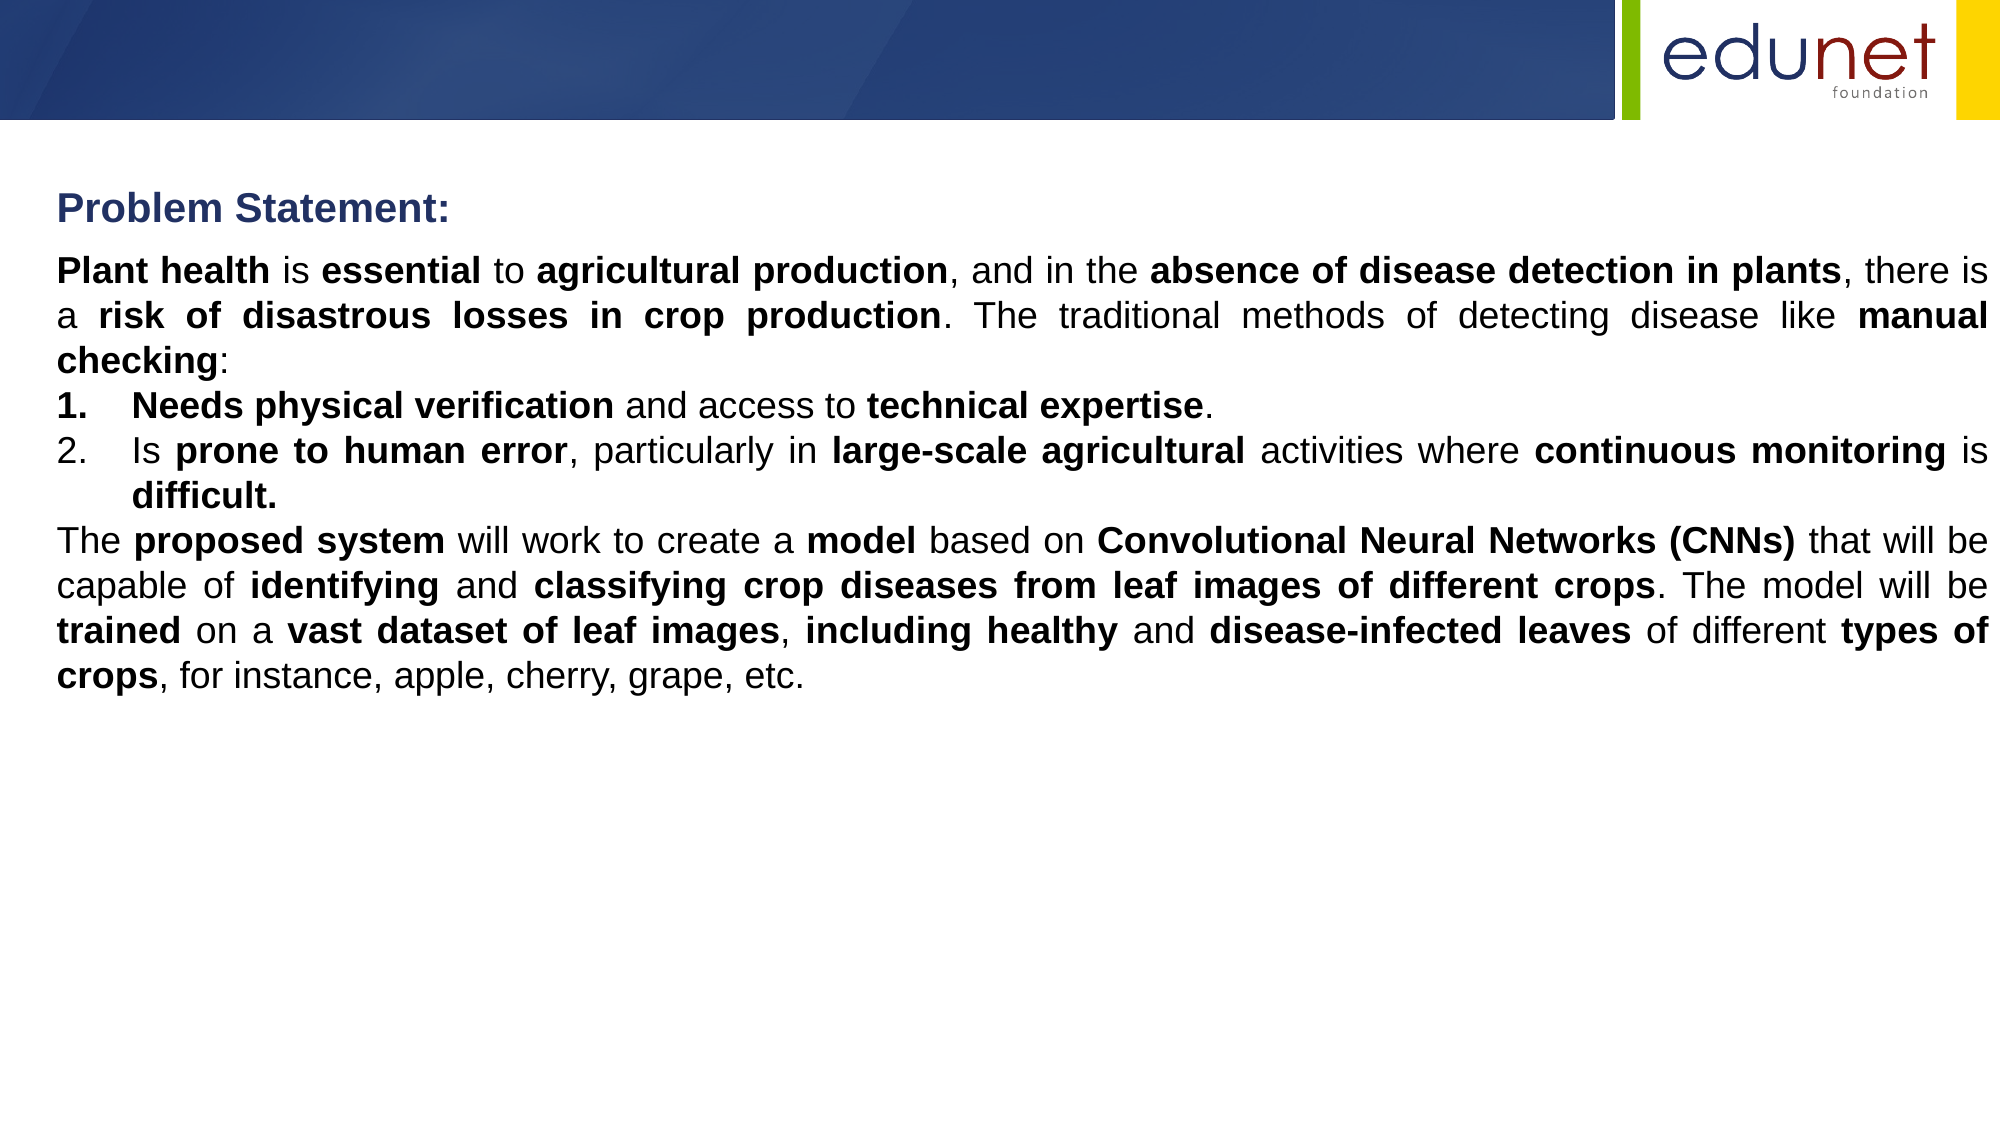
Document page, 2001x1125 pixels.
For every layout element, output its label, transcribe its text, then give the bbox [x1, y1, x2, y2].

text_box Plant health is essential to agricultural production, and in the absence of disease detection in plants, there is a risk of disastrous losses in crop production. The traditional methods of detecting disease like manual checking: Needs physical verification and access to technical expertise. Is prone to human error, particularly in large-scale agricultural activities where continuous monitoring is difficult. The proposed system will work to create a model based on Convolutional Neural Networks (CNNs) that will be capable of identifying and classifying crop diseases from leaf images of different crops. The model will be trained on a vast dataset of leaf images, including healthy and disease-infected leaves of different types of crops, for instance, apple, cherry, grape, etc. [41, 238, 2000, 704]
text_box Problem Statement: [41, 172, 1043, 238]
picture [1652, 12, 1948, 108]
